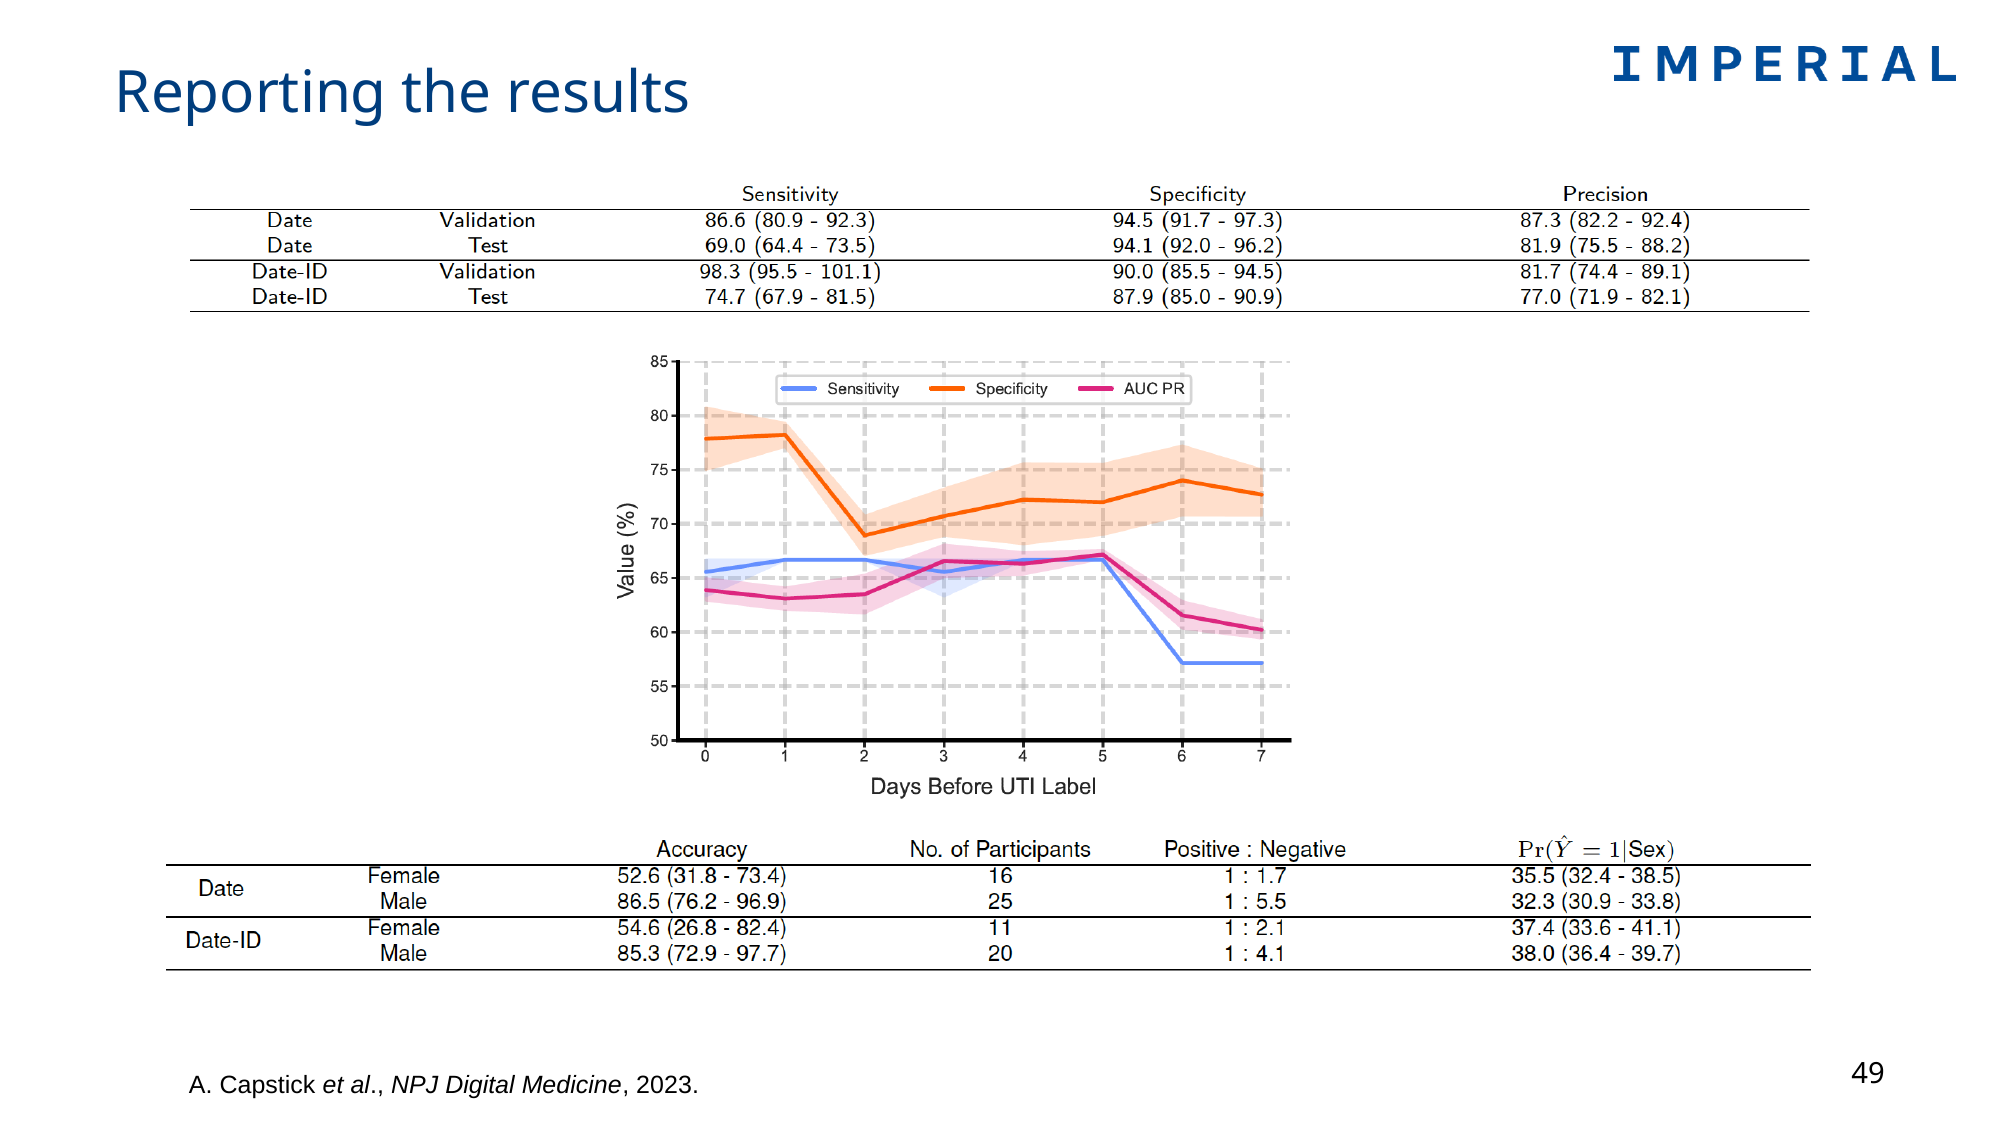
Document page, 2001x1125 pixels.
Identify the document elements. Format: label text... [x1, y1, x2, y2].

title Reporting the results [99, 0, 1900, 184]
slide_number 49 [1433, 1046, 1901, 1103]
picture [140, 346, 1851, 995]
picture [1900, 46, 1956, 81]
text_box A. Capstick et al., NPJ Digital Medicine, 2023. [174, 1061, 722, 1107]
picture [168, 184, 1823, 337]
